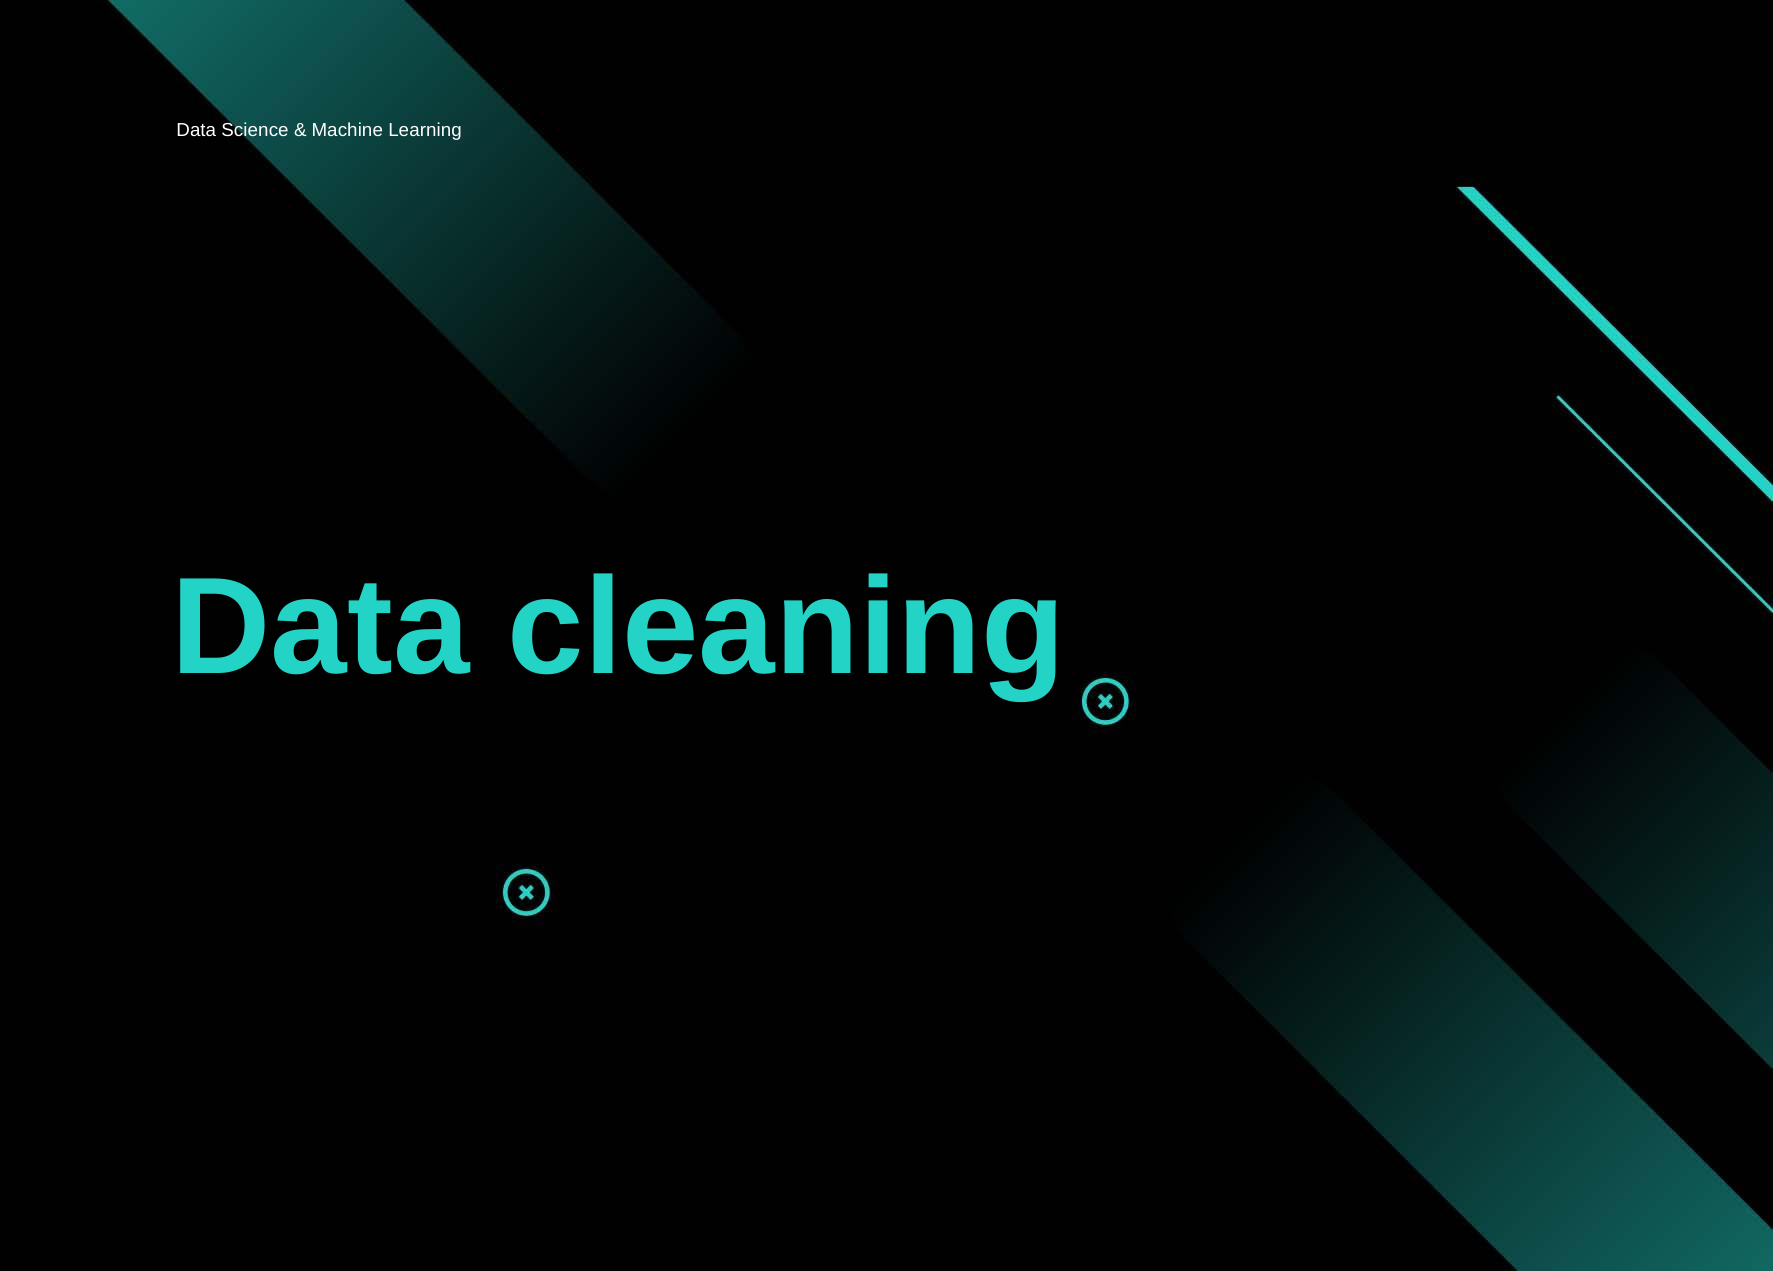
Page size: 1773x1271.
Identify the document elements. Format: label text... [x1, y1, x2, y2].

list Data cleaning [156, 511, 1424, 733]
list Data Science & Machine Learning [123, 109, 1331, 156]
picture [0, 0, 1773, 1271]
